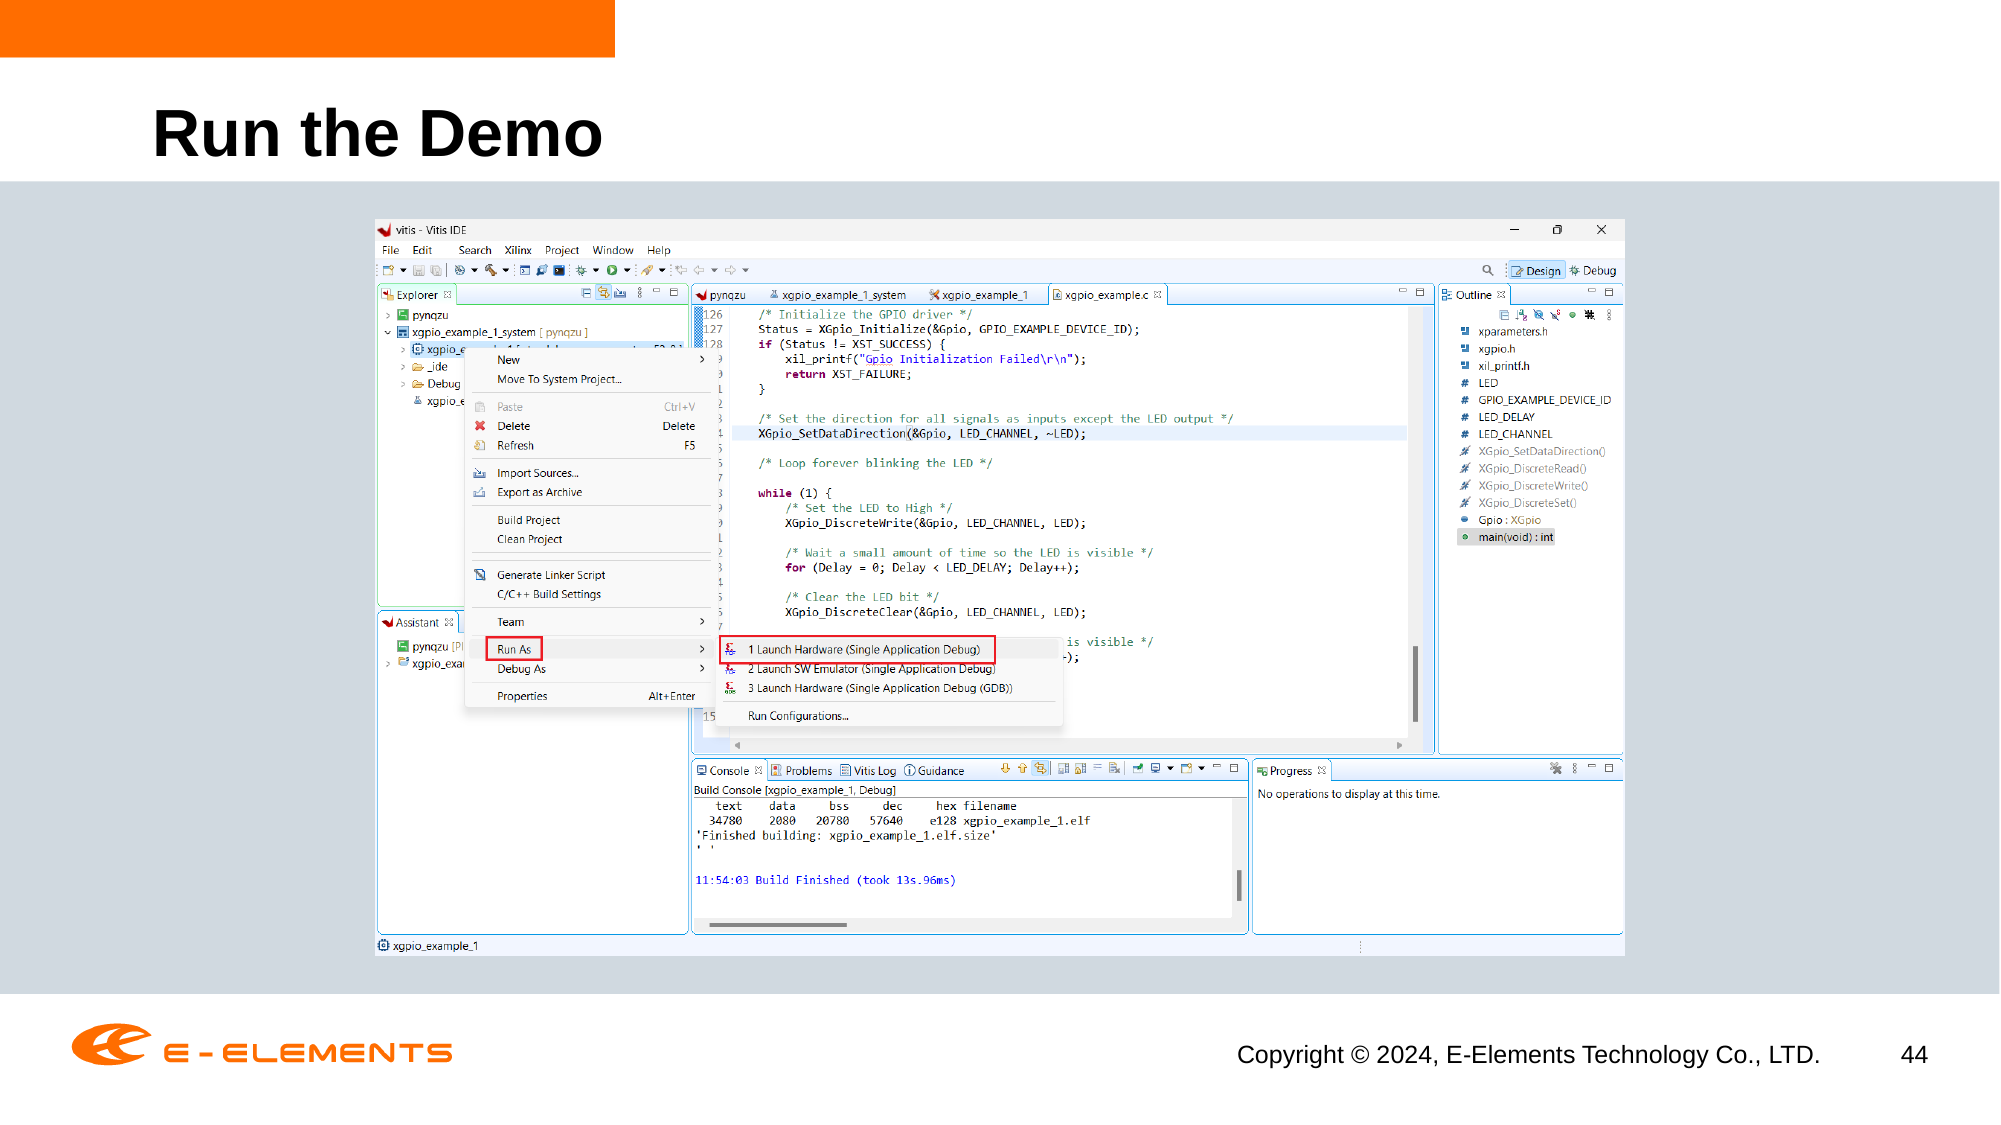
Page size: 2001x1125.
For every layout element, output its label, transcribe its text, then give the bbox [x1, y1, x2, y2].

picture [0, 0, 2001, 1125]
text_box 44 [1836, 1024, 1944, 1084]
text_box Run the Demo [137, 81, 1863, 179]
text_box [0, 179, 2000, 996]
text_box Copyright © 2024, E-Elements Technology Co., LTD. [1161, 1024, 1836, 1084]
picture [375, 219, 1625, 956]
